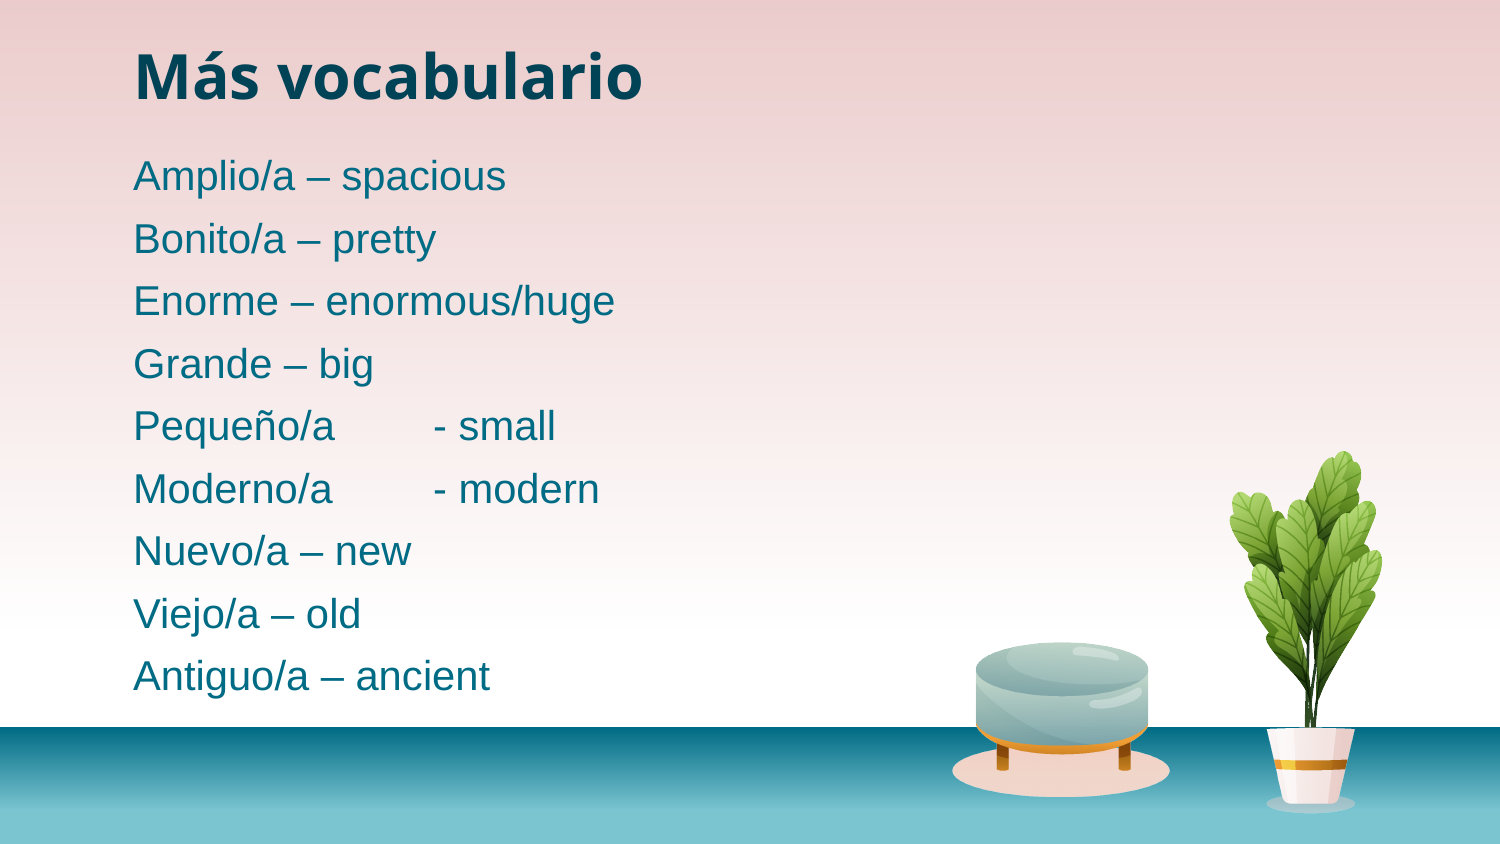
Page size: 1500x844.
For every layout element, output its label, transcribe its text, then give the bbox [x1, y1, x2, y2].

picture [902, 415, 1440, 844]
subtitle Amplio/a – spacious Bonito/a – pretty Enorme – enormous/huge Grande – big Pequeño/a - small Moderno/a - modern Nuevo/a – new Viejo/a – old Antiguo/a – ancient [118, 133, 708, 780]
title Más vocabulario [118, 21, 1382, 116]
